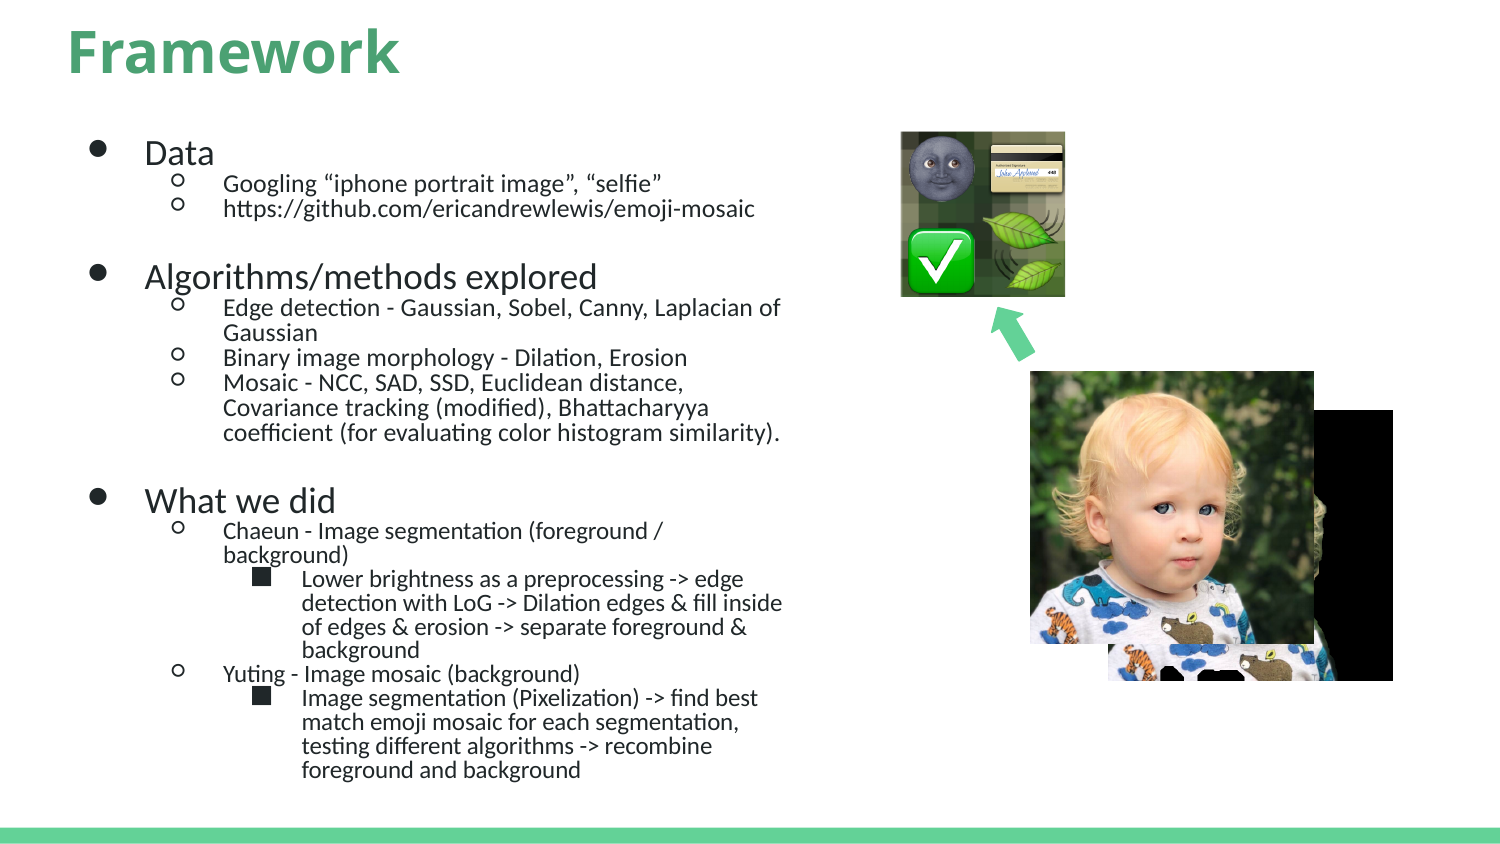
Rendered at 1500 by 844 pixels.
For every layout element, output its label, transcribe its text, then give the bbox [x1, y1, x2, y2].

text_box [991, 307, 1035, 361]
list Data Googling “iphone portrait image”, “selfie” https://github.com/ericandrewlewis/emoji-mosaic Algorithms/methods explored Edge detection - Gaussian, Sobel, Canny, Laplacian of Gaussian Binary image morphology - Dilation, Erosion Mosaic - NCC, SAD, SSD, Euclidean distance, Covariance tracking (modified), Bhattacharyya coefficient (for evaluating color histogram similarity). What we did Chaeun - Image segmentation (foreground / background) Lower brightness as a preprocessing -> edge detection with LoG -> Dilation edges & fill inside of edges & erosion -> separate foreground & background Yuting - Image mosaic (background) Image segmentation (Pixelization) -> find best match emoji mosaic for each segmentation, testing different algorithms -> recombine foreground and background [51, 121, 804, 803]
title Framework [51, 0, 1449, 94]
picture [1029, 370, 1393, 681]
picture [897, 129, 1066, 298]
